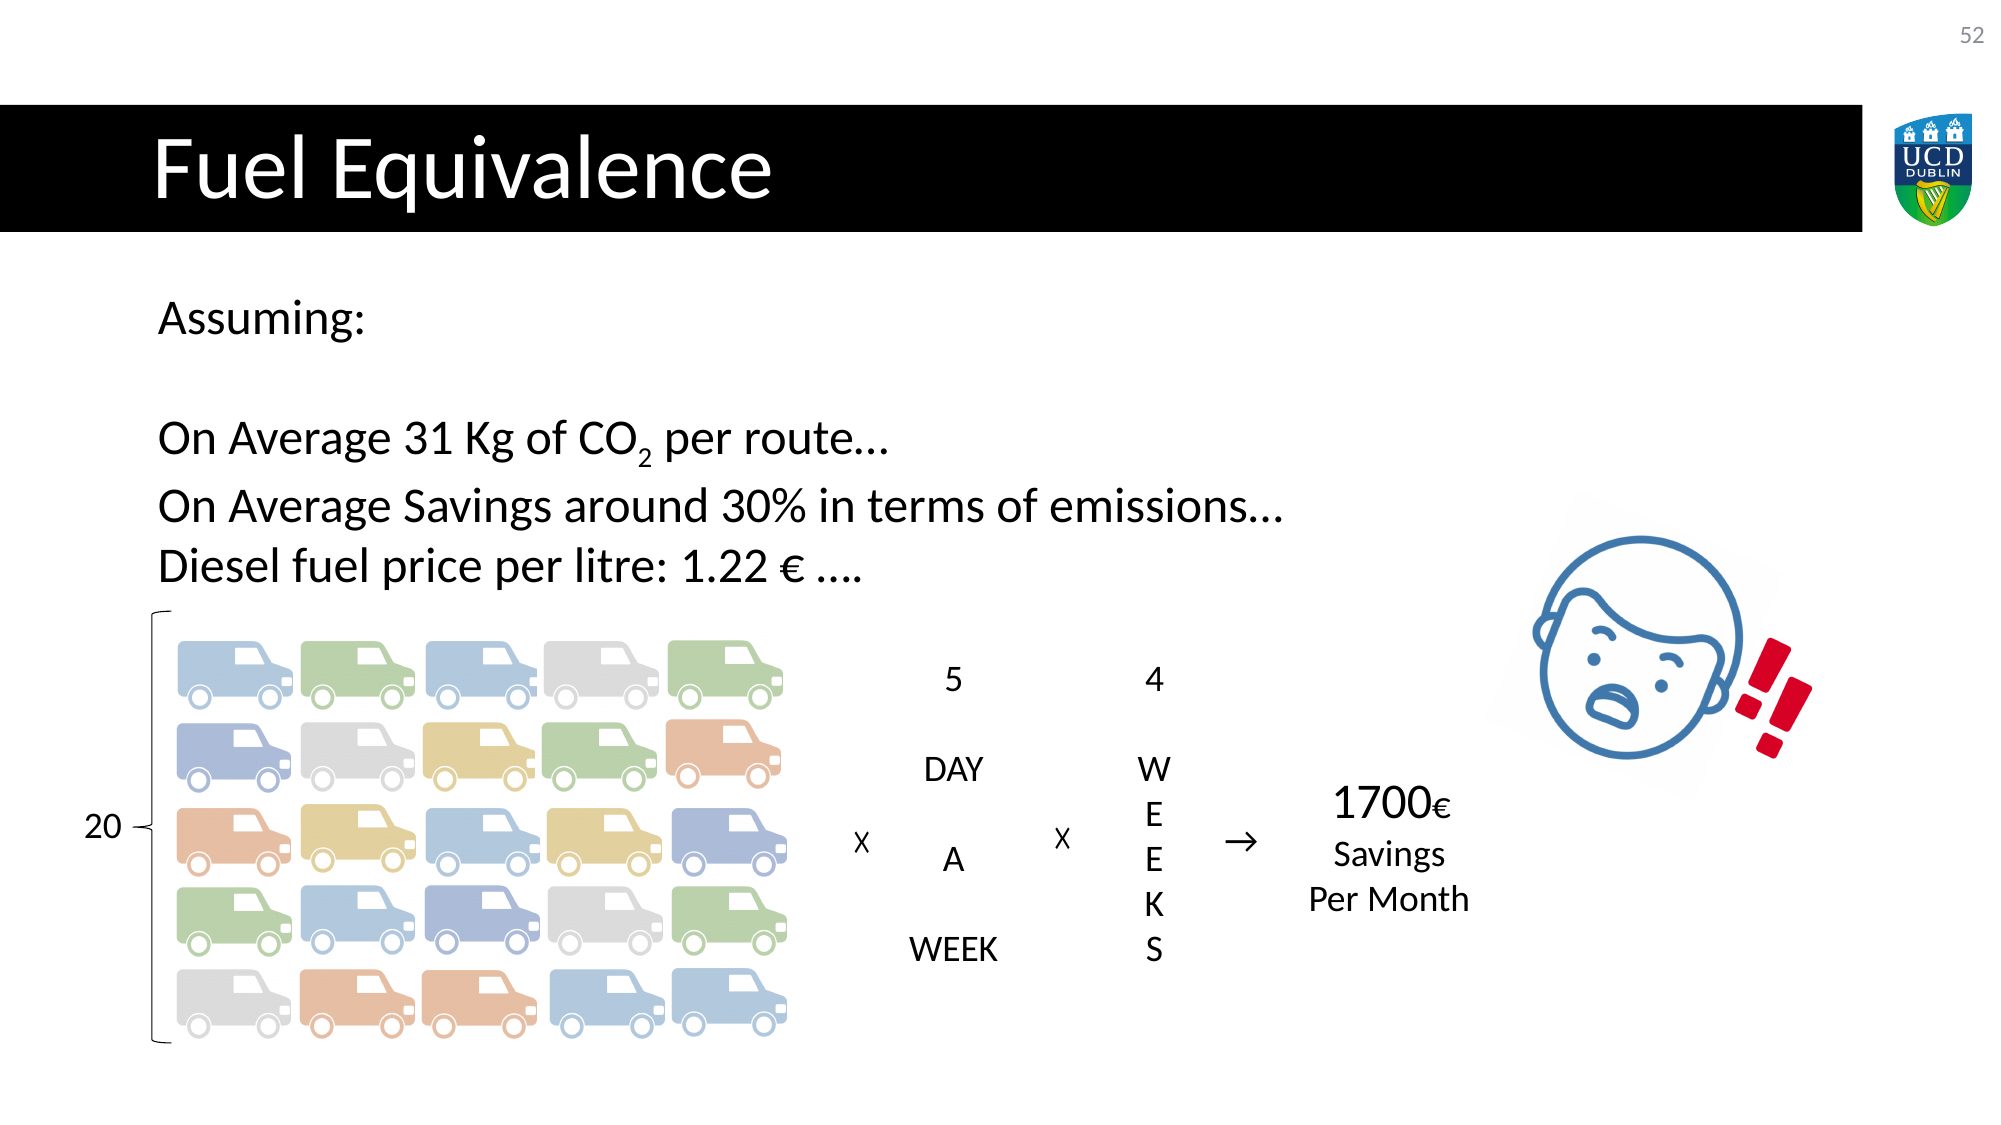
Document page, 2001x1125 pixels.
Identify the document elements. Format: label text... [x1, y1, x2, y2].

text_box 20 [69, 794, 137, 854]
picture [169, 632, 790, 1045]
picture [1522, 522, 1819, 770]
text_box [137, 610, 172, 1044]
text_box ☓ [837, 811, 887, 871]
title Fuel Equivalence [137, 59, 1863, 278]
picture [1876, 113, 1990, 227]
text_box Assuming: On Average 31 Kg of CO2 per route… On Average Savings around 30% in terms of emissions… Diesel fuel price per litre: 1.22 € …. [143, 277, 1298, 601]
text_box 5 DAY A WEEK [894, 646, 1014, 976]
slide_number 52 [1550, 3, 2000, 64]
text_box 1700€ Savings Per Month [1293, 761, 1486, 927]
text_box ☓ [1037, 807, 1088, 868]
text_box → [1209, 808, 1274, 869]
text_box 4 W E E K S [1122, 646, 1186, 976]
